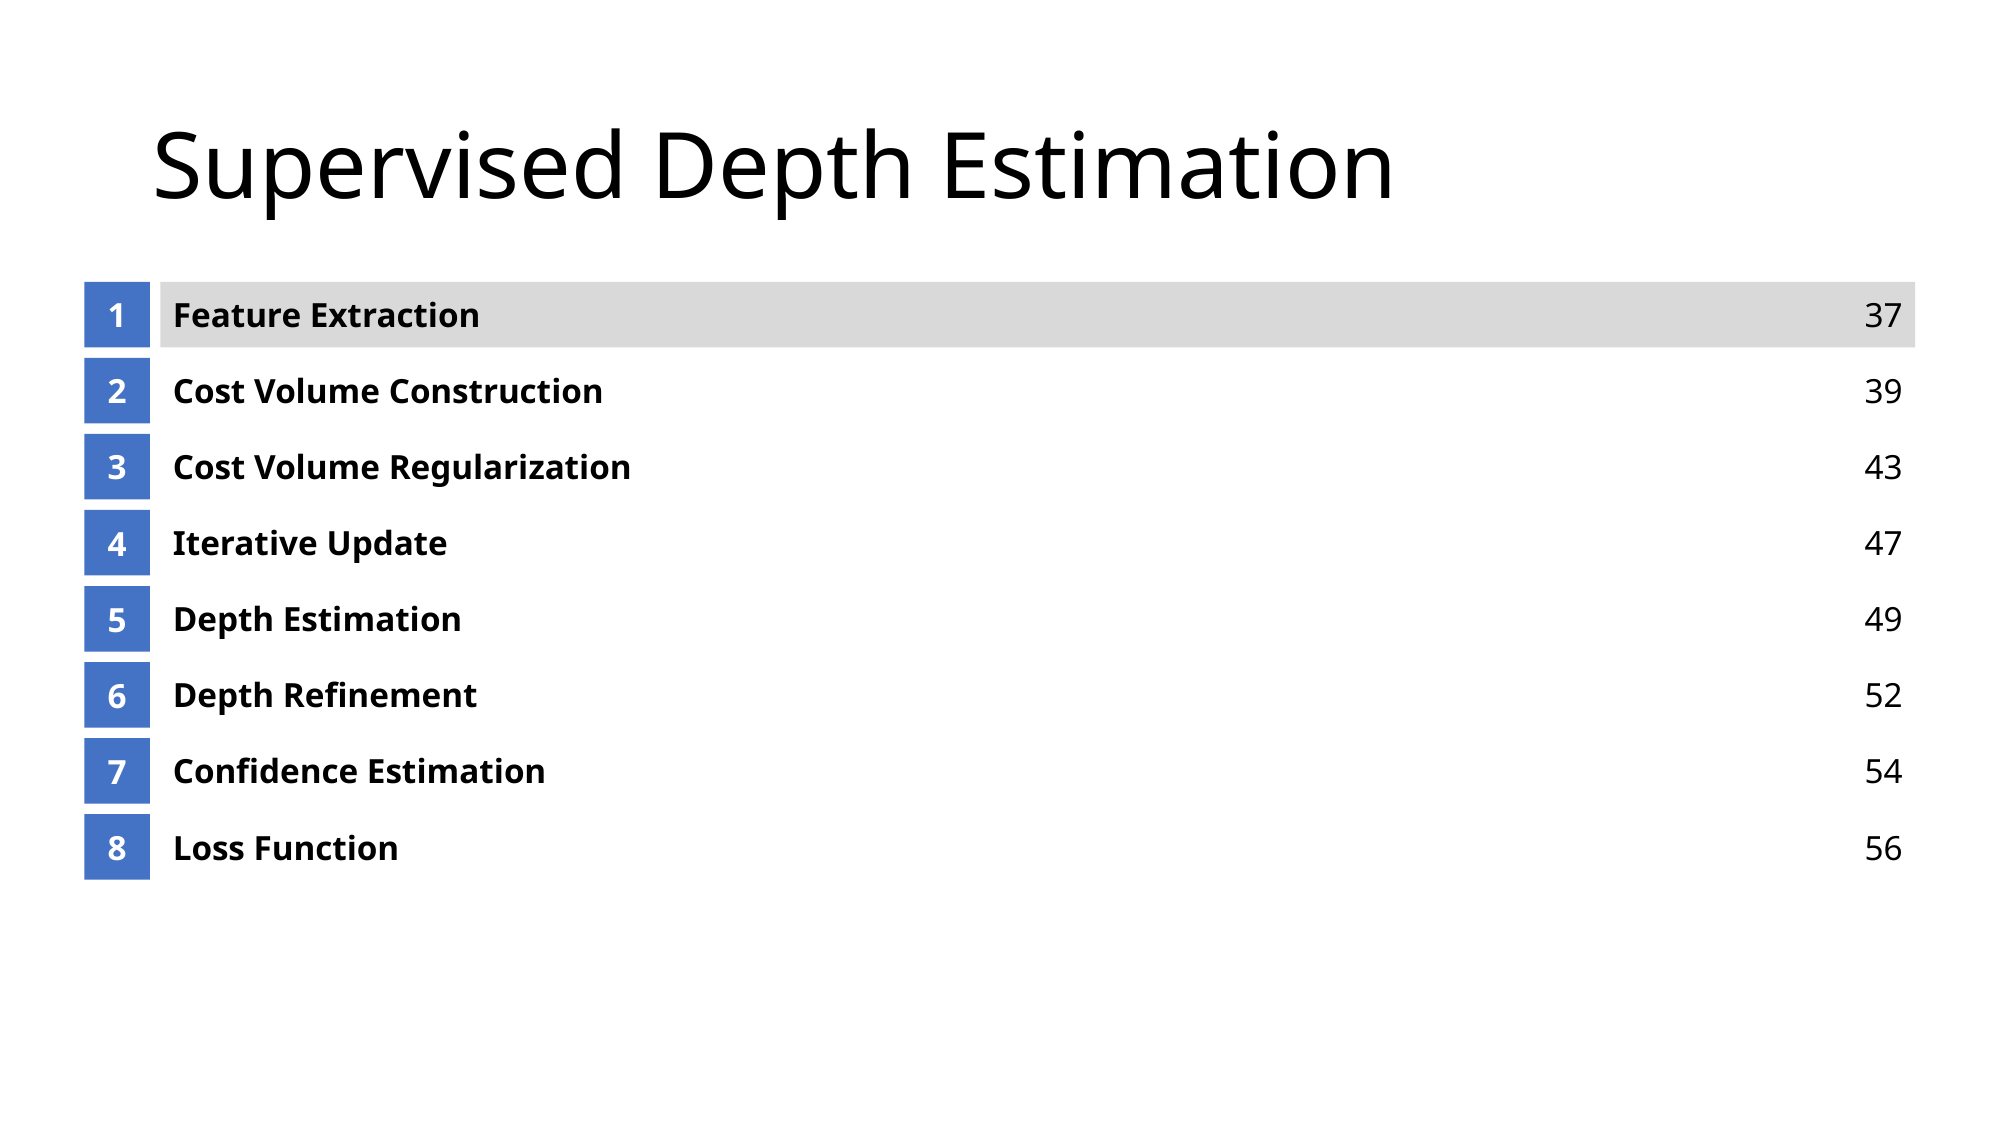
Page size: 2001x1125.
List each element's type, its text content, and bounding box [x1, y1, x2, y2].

text_box 56 [1884, 813, 1904, 881]
text_box Feature Extraction [159, 281, 597, 348]
text_box 47 [1884, 509, 1904, 577]
text_box Cost Volume Construction [159, 357, 597, 424]
text_box 37 [1884, 281, 1904, 348]
text_box 2 [83, 357, 151, 424]
text_box 1 [83, 281, 151, 348]
text_box 43 [1884, 433, 1904, 500]
text_box Cost Volume Regularization [159, 433, 597, 500]
text_box Depth Estimation [159, 585, 597, 653]
text_box 52 [1884, 661, 1904, 729]
text_box 39 [1884, 357, 1904, 424]
text_box [1904, 281, 1916, 348]
text_box 6 [83, 661, 151, 729]
text_box Iterative Update [159, 509, 597, 577]
text_box 5 [83, 585, 151, 653]
text_box 54 [1884, 737, 1904, 805]
text_box Confidence Estimation [159, 737, 597, 805]
text_box 3 [83, 433, 151, 500]
text_box 7 [83, 737, 151, 805]
text_box 49 [1884, 585, 1904, 653]
text_box Loss Function [159, 813, 597, 881]
text_box 8 [83, 813, 151, 881]
text_box Depth Refinement [159, 661, 597, 729]
title Supervised Depth Estimation [137, 59, 1863, 278]
text_box [597, 281, 1884, 348]
text_box 4 [83, 509, 151, 577]
